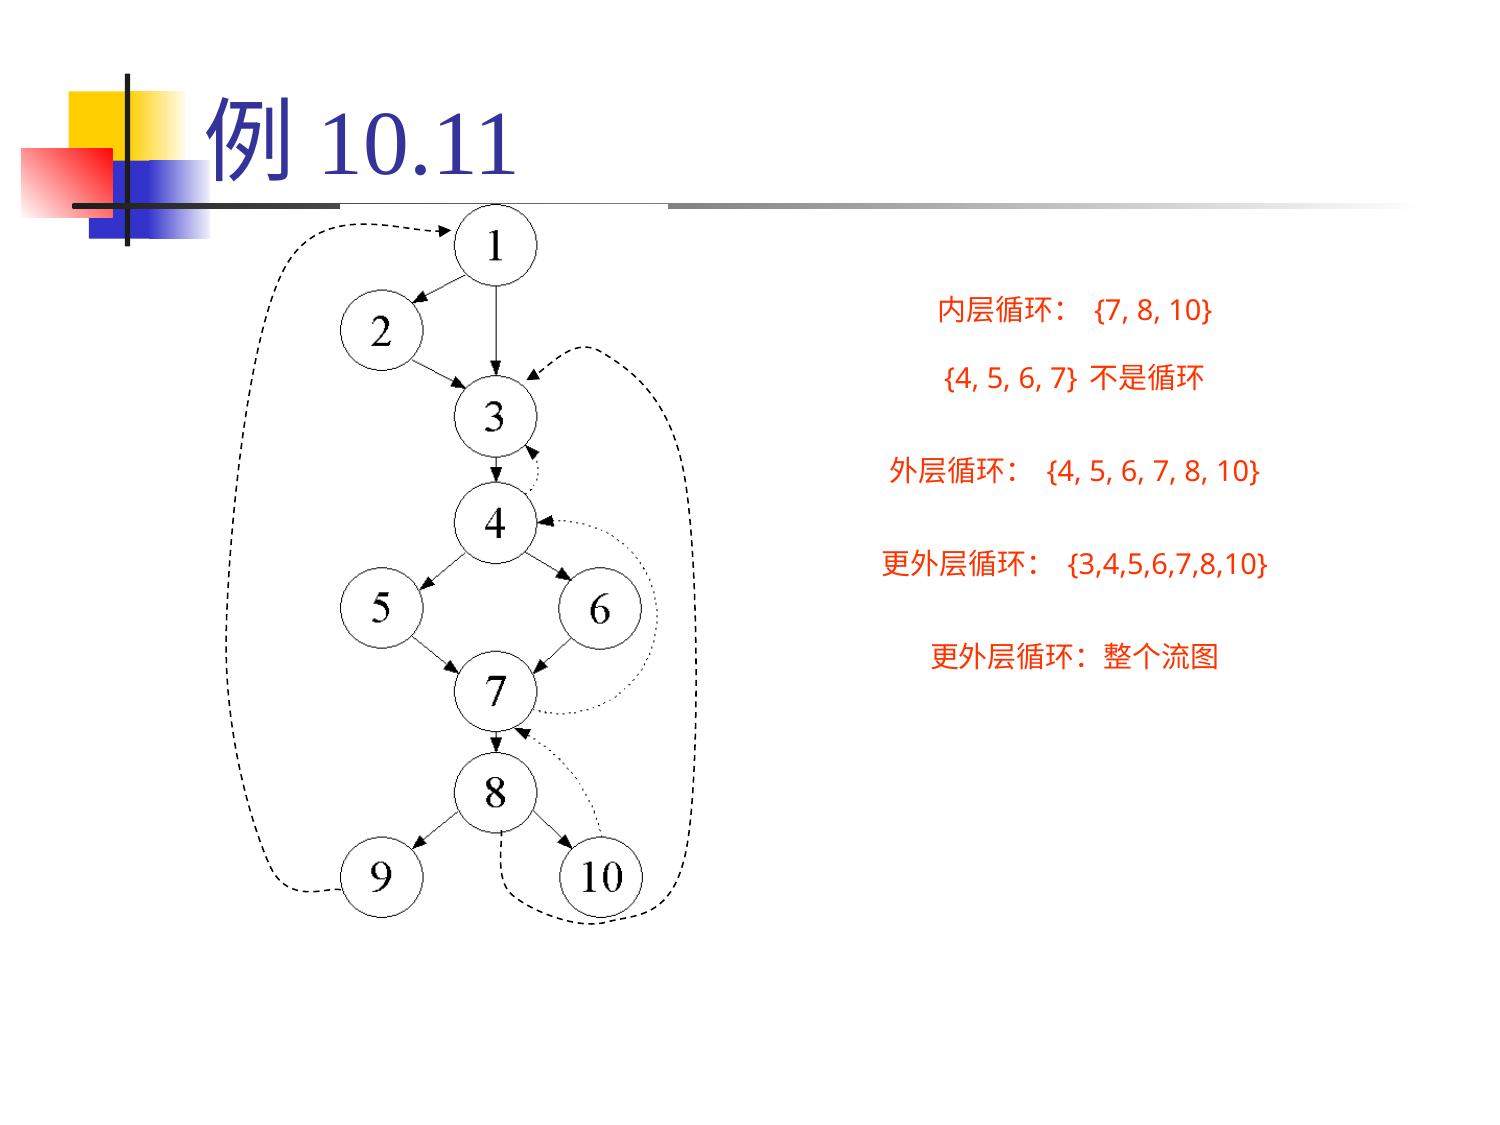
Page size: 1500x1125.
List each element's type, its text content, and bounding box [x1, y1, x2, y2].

title 例10.11 [188, 12, 1468, 200]
picture [340, 204, 668, 918]
text_box [557, 918, 626, 925]
text_box [668, 421, 697, 896]
text_box [225, 226, 340, 892]
text_box 内层循环：{7, 8, 10} {4, 5, 6, 7}不是循环 外层循环：{4, 5, 6, 7, 8, 10} 更外层循环：{3,4,5,6,7,8,10} 更外层循环：整个流图 [712, 249, 1438, 681]
